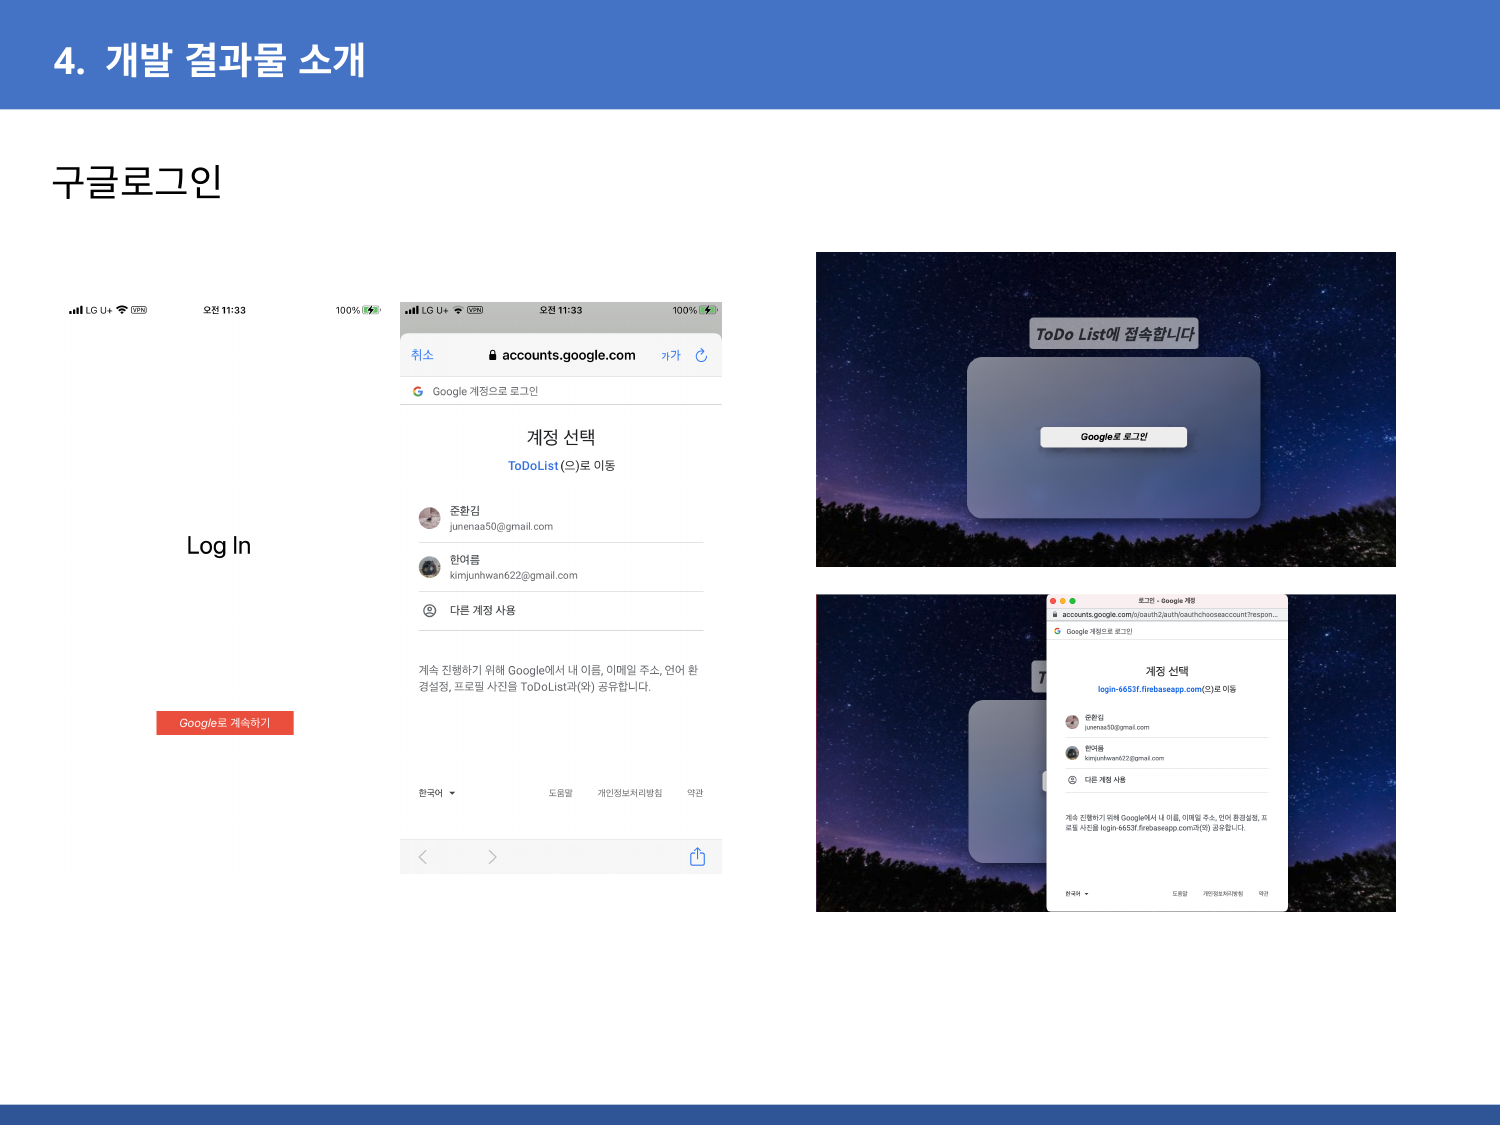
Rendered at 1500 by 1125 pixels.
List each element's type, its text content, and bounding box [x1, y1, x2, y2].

text_box [0, 0, 1500, 111]
picture [816, 252, 1396, 567]
text_box 구글로그인 [36, 151, 475, 212]
picture [816, 594, 1396, 912]
picture [64, 302, 385, 874]
picture [400, 302, 722, 874]
text_box 4. 개발 결과물 소개 [38, 29, 383, 90]
text_box [0, 1104, 1500, 1125]
